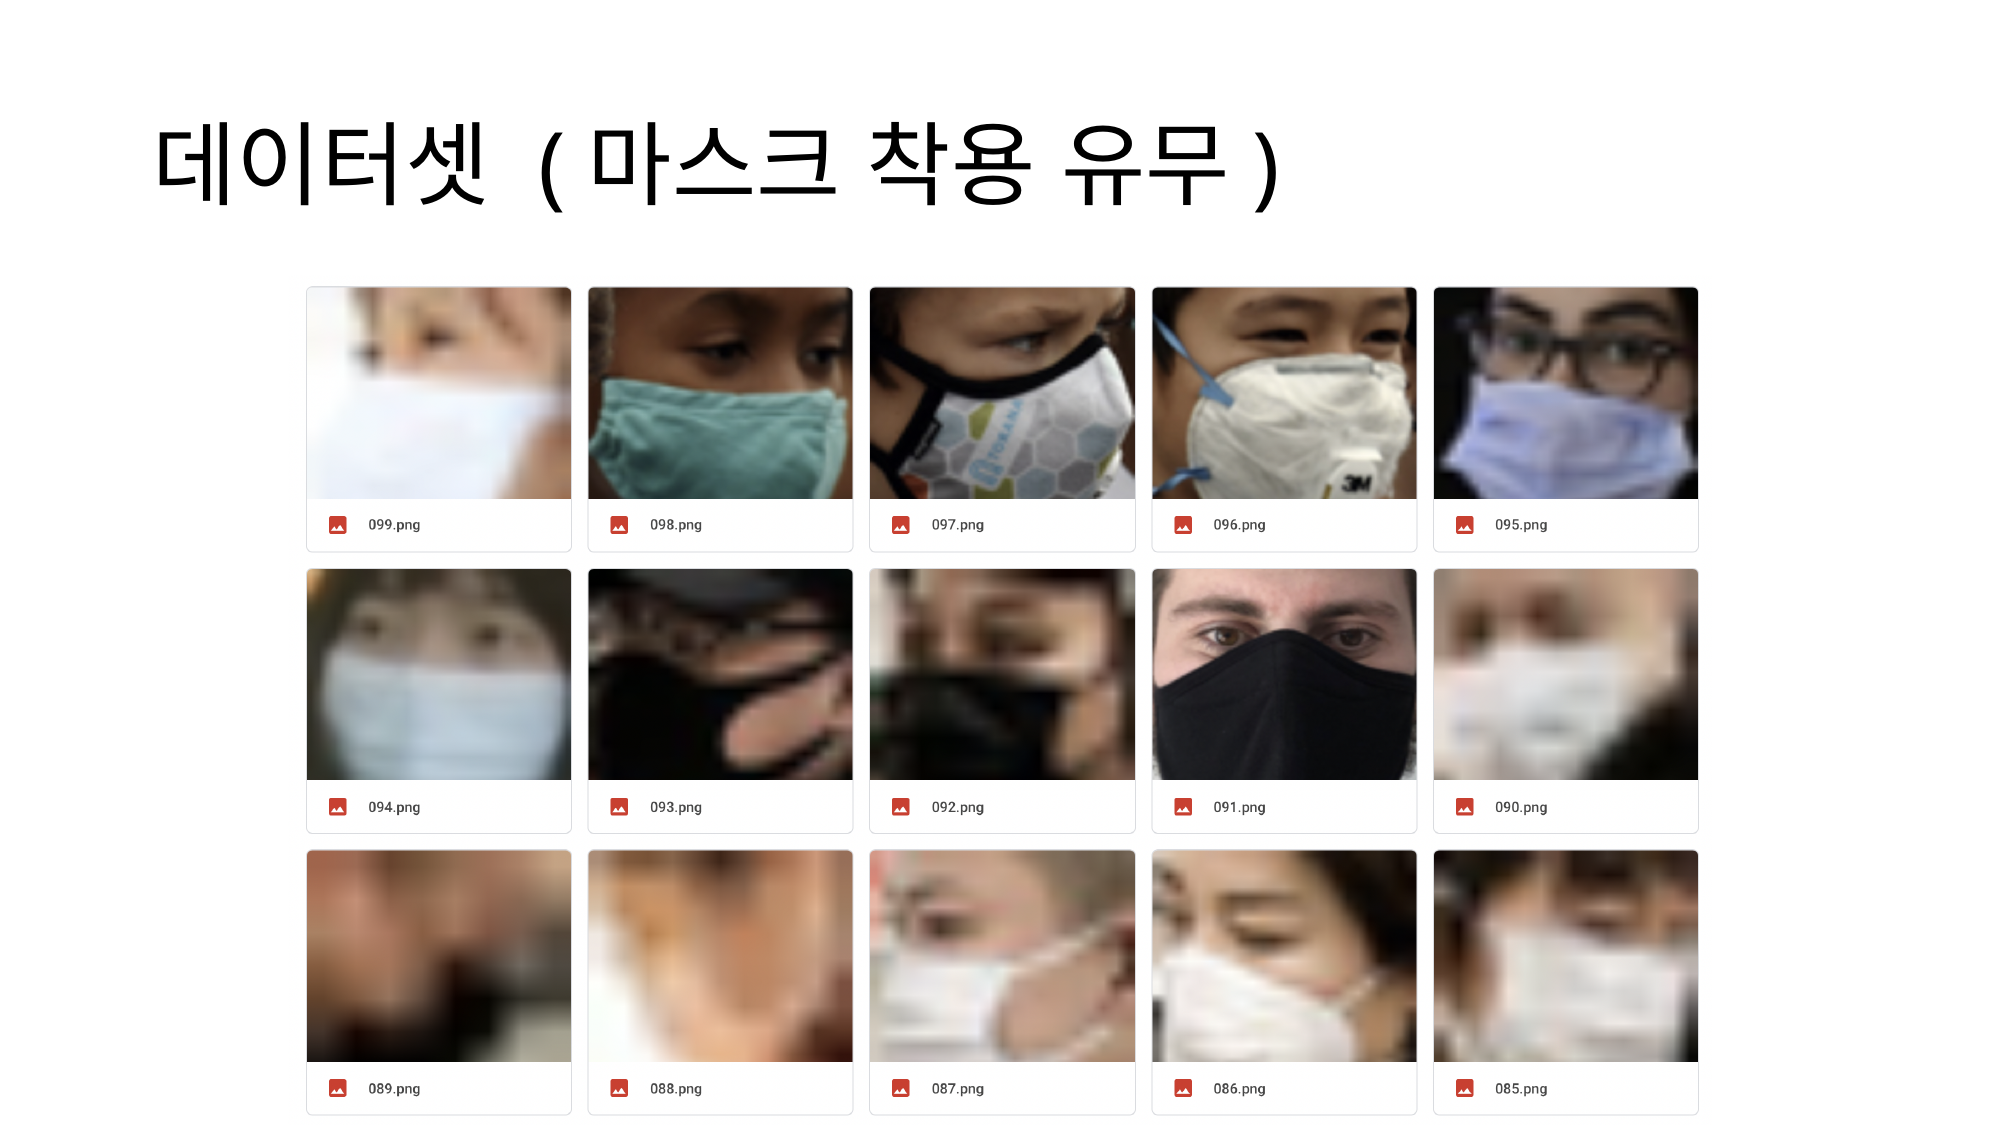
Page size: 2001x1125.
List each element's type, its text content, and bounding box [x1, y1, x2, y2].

title 데이터셋 (마스크 착용 유무) [137, 59, 1863, 278]
picture [287, 274, 1712, 1125]
